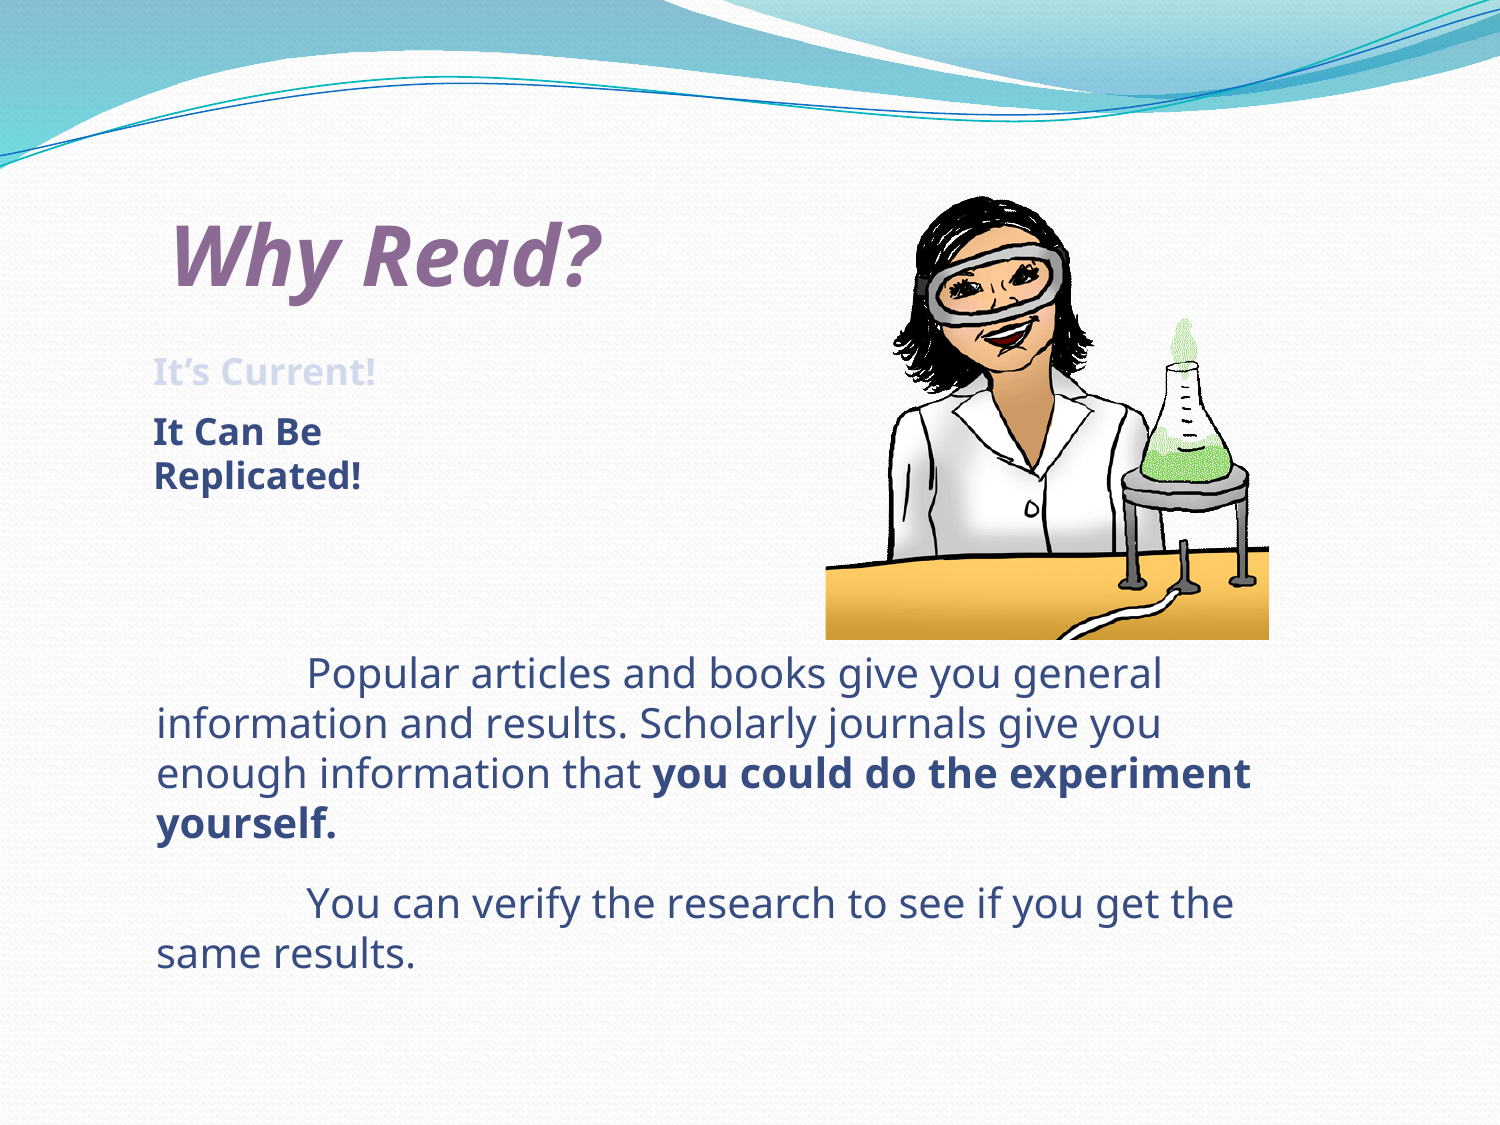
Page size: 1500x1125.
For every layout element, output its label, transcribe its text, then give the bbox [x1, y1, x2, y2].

text_box It’s Current! It Can Be Replicated! [151, 348, 539, 454]
text_box [825, 196, 1269, 640]
text_box Popular articles and books give you general information and results. Scholarly journals give you enough information that you could do the experiment yourself. You can verify the research to see if you get the same results. [154, 646, 1325, 903]
title Why Read? [75, 115, 1425, 303]
